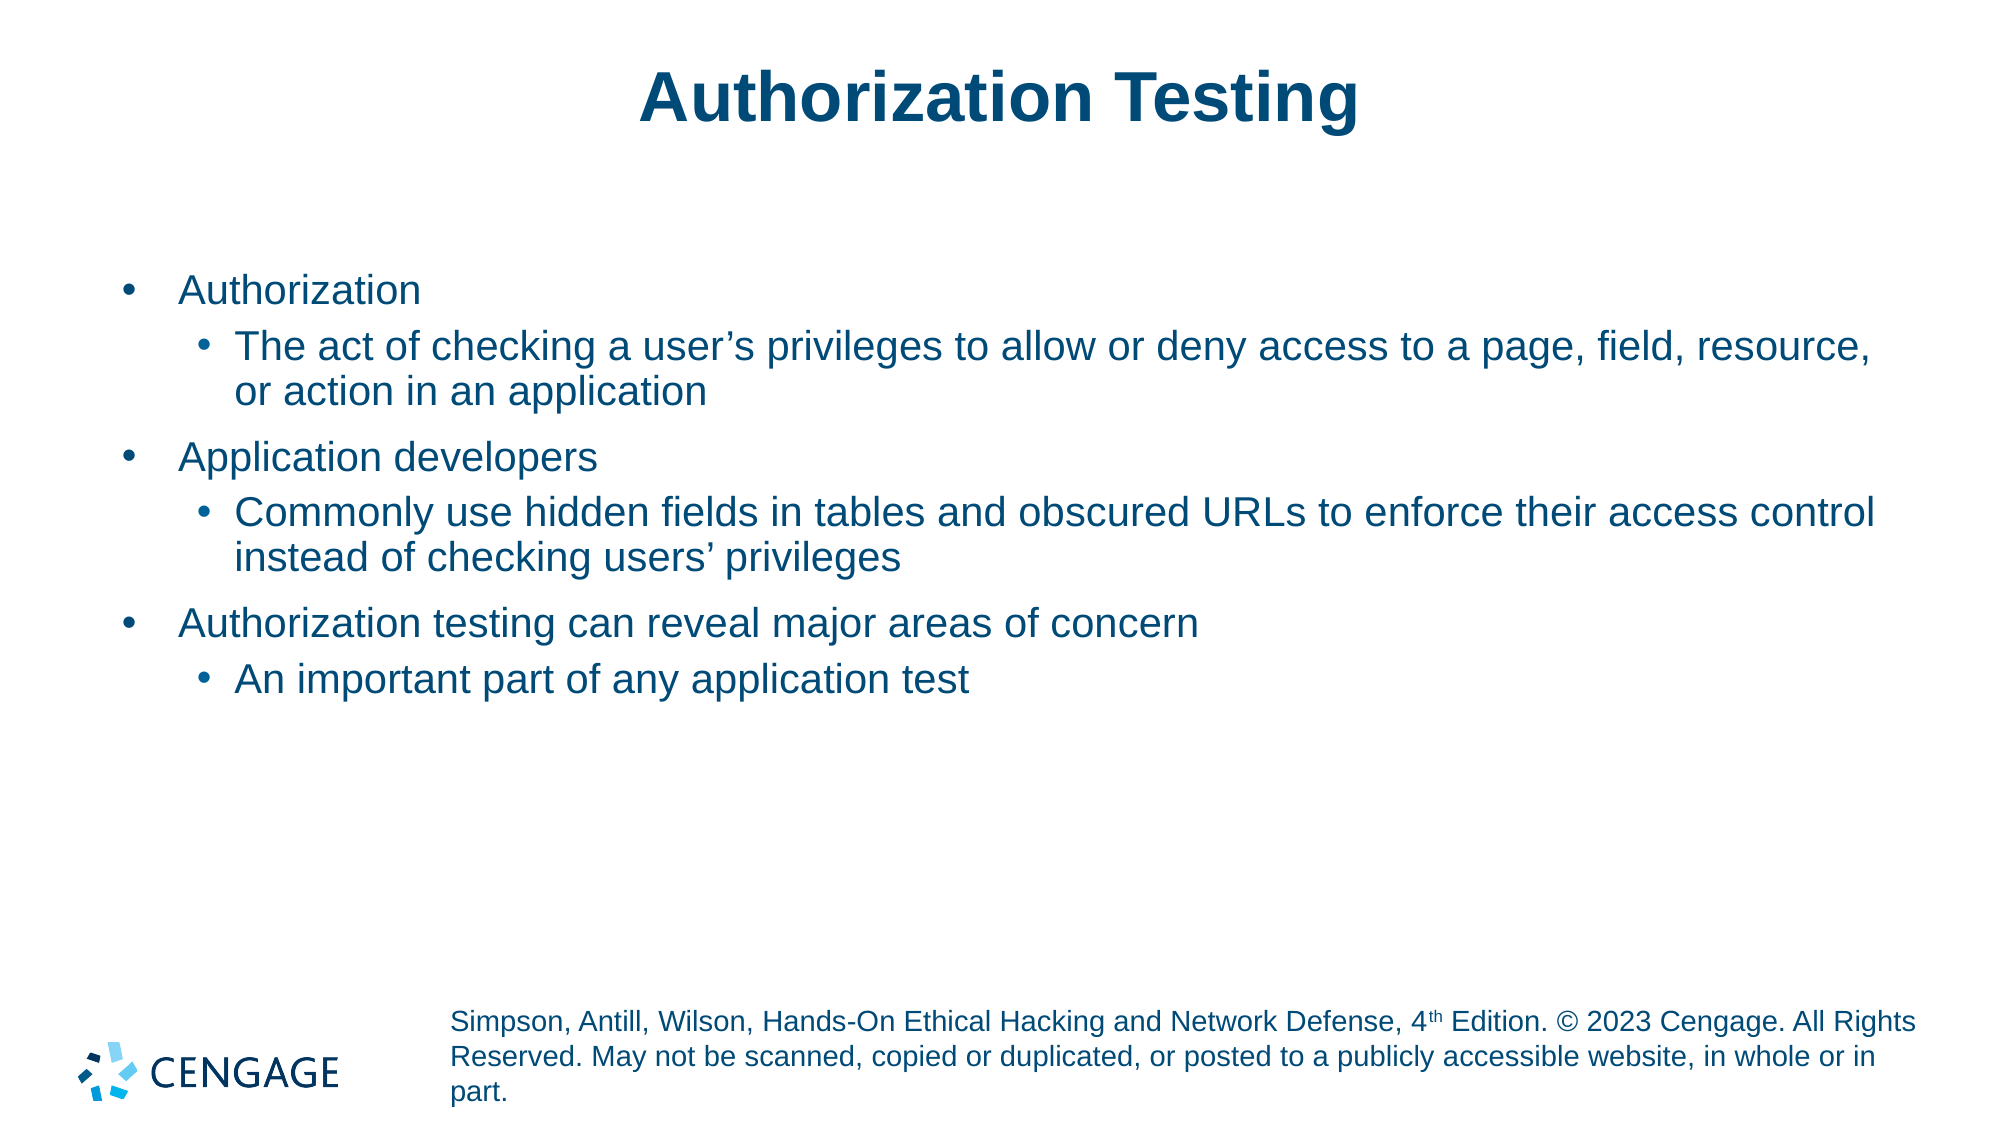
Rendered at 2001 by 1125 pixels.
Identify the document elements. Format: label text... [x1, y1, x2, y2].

picture [78, 1042, 338, 1101]
title Authorization Testing [137, 59, 1863, 171]
list Authorization The act of checking a user’s privileges to allow or deny access to a page, field, resource, or action in an application Application developers Commonly use hidden fields in tables and obscured URLs to enforce their access control instead of checking users’ privileges Authorization testing can reveal major areas of concern An important part of any application test [121, 268, 1880, 990]
